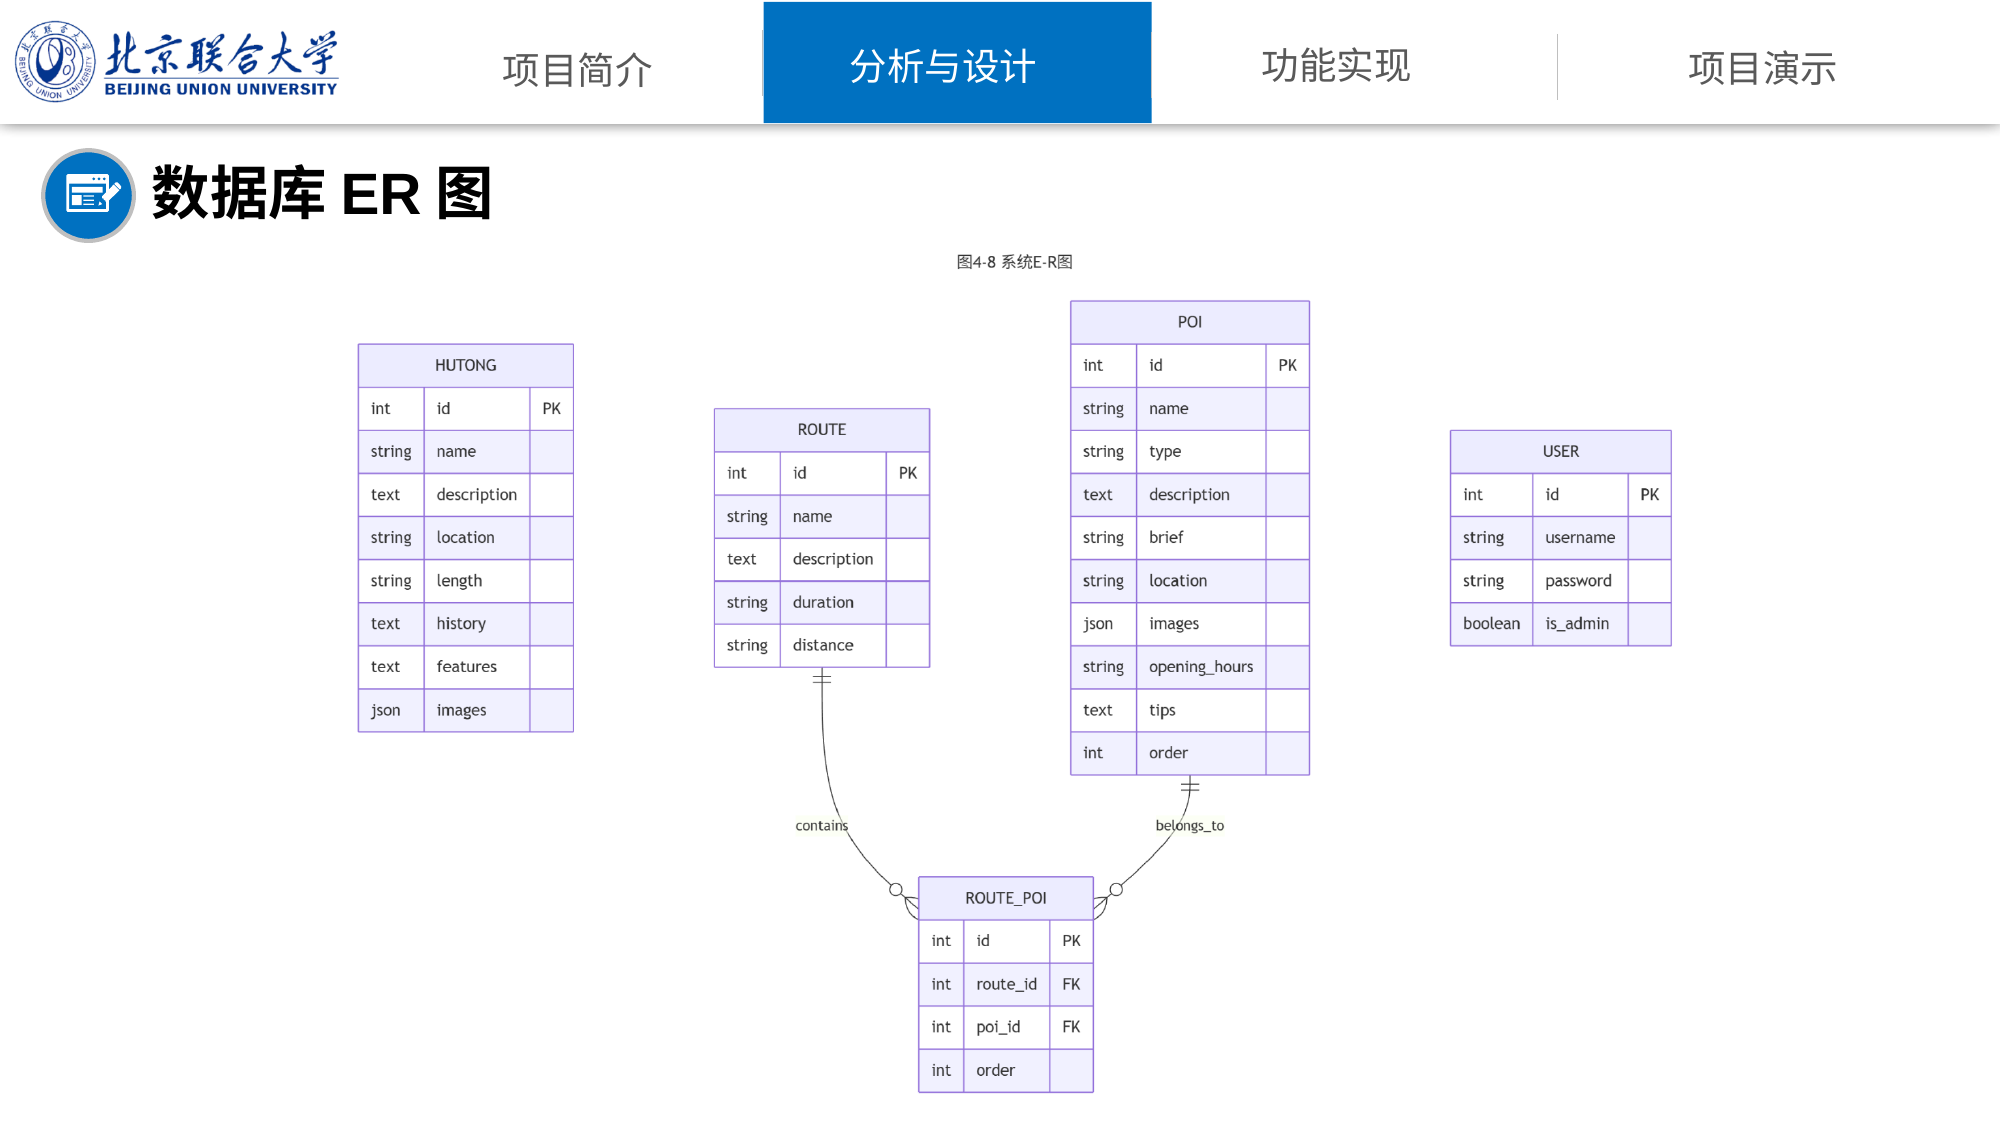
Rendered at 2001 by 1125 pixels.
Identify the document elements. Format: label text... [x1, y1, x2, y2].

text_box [0, 0, 2000, 166]
text_box 数据库ER图 [131, 166, 574, 265]
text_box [43, 166, 134, 241]
picture [340, 244, 1689, 1100]
